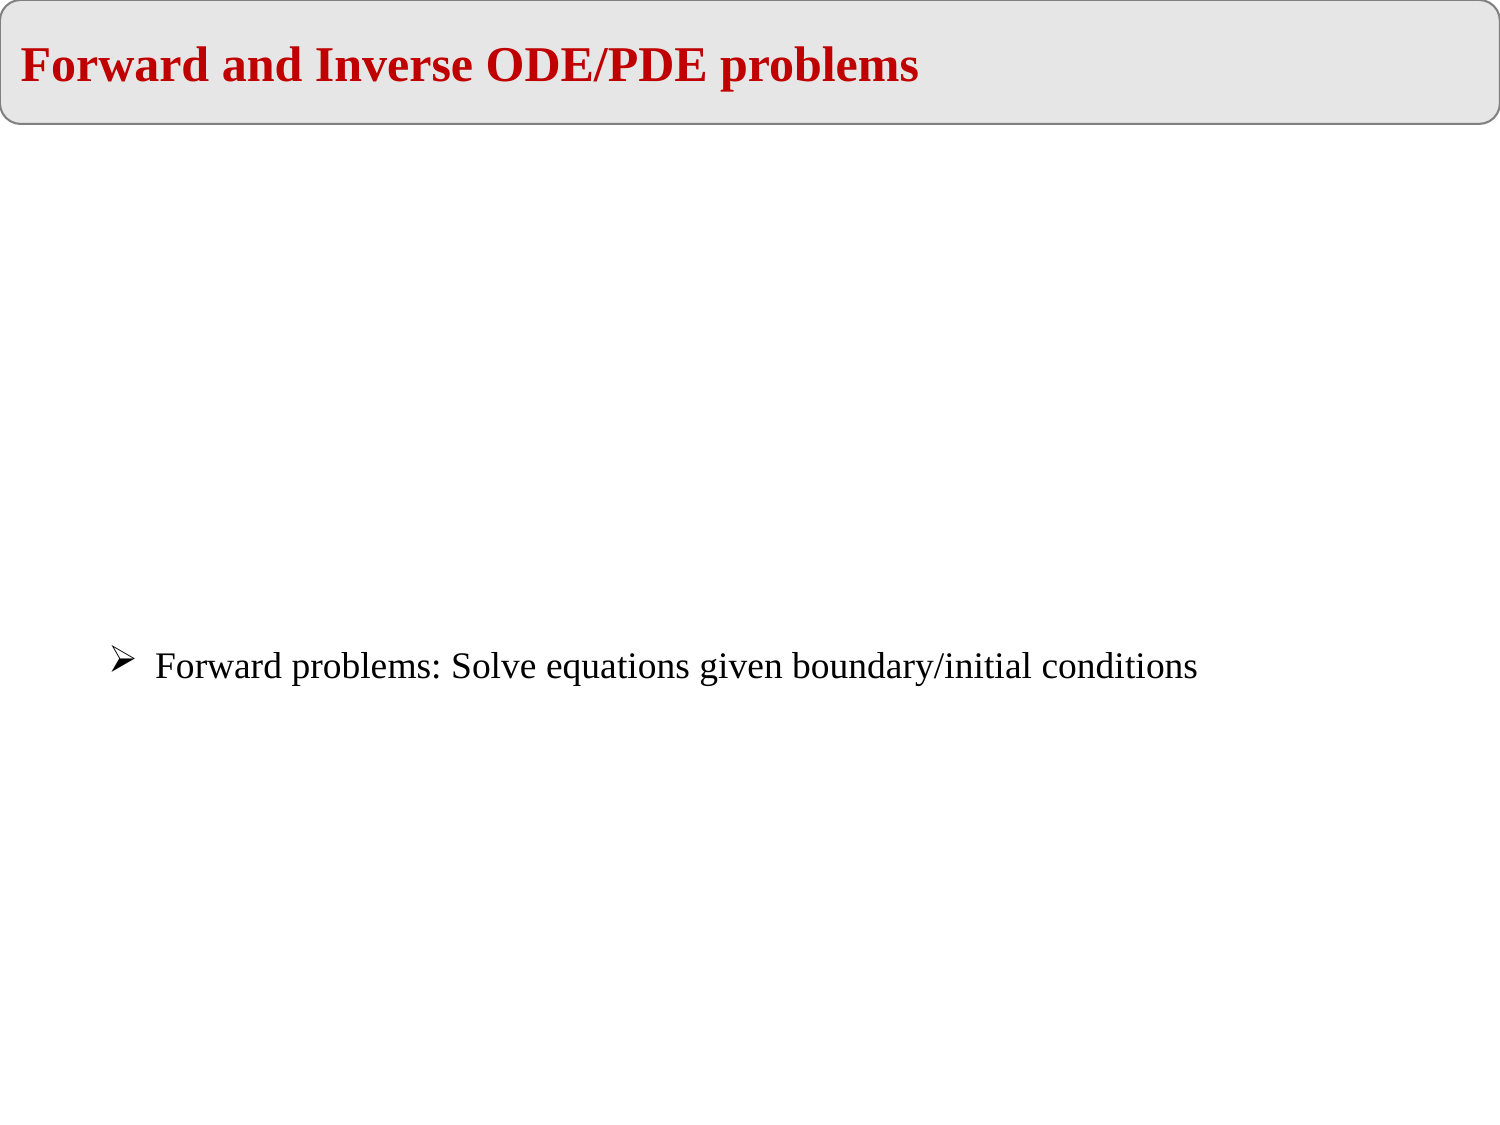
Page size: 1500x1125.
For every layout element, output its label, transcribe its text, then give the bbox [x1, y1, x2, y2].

text_box Forward and Inverse ODE/PDE problems [0, 0, 1500, 125]
text_box Forward problems: Solve equations given boundary/initial conditions [93, 634, 1407, 694]
